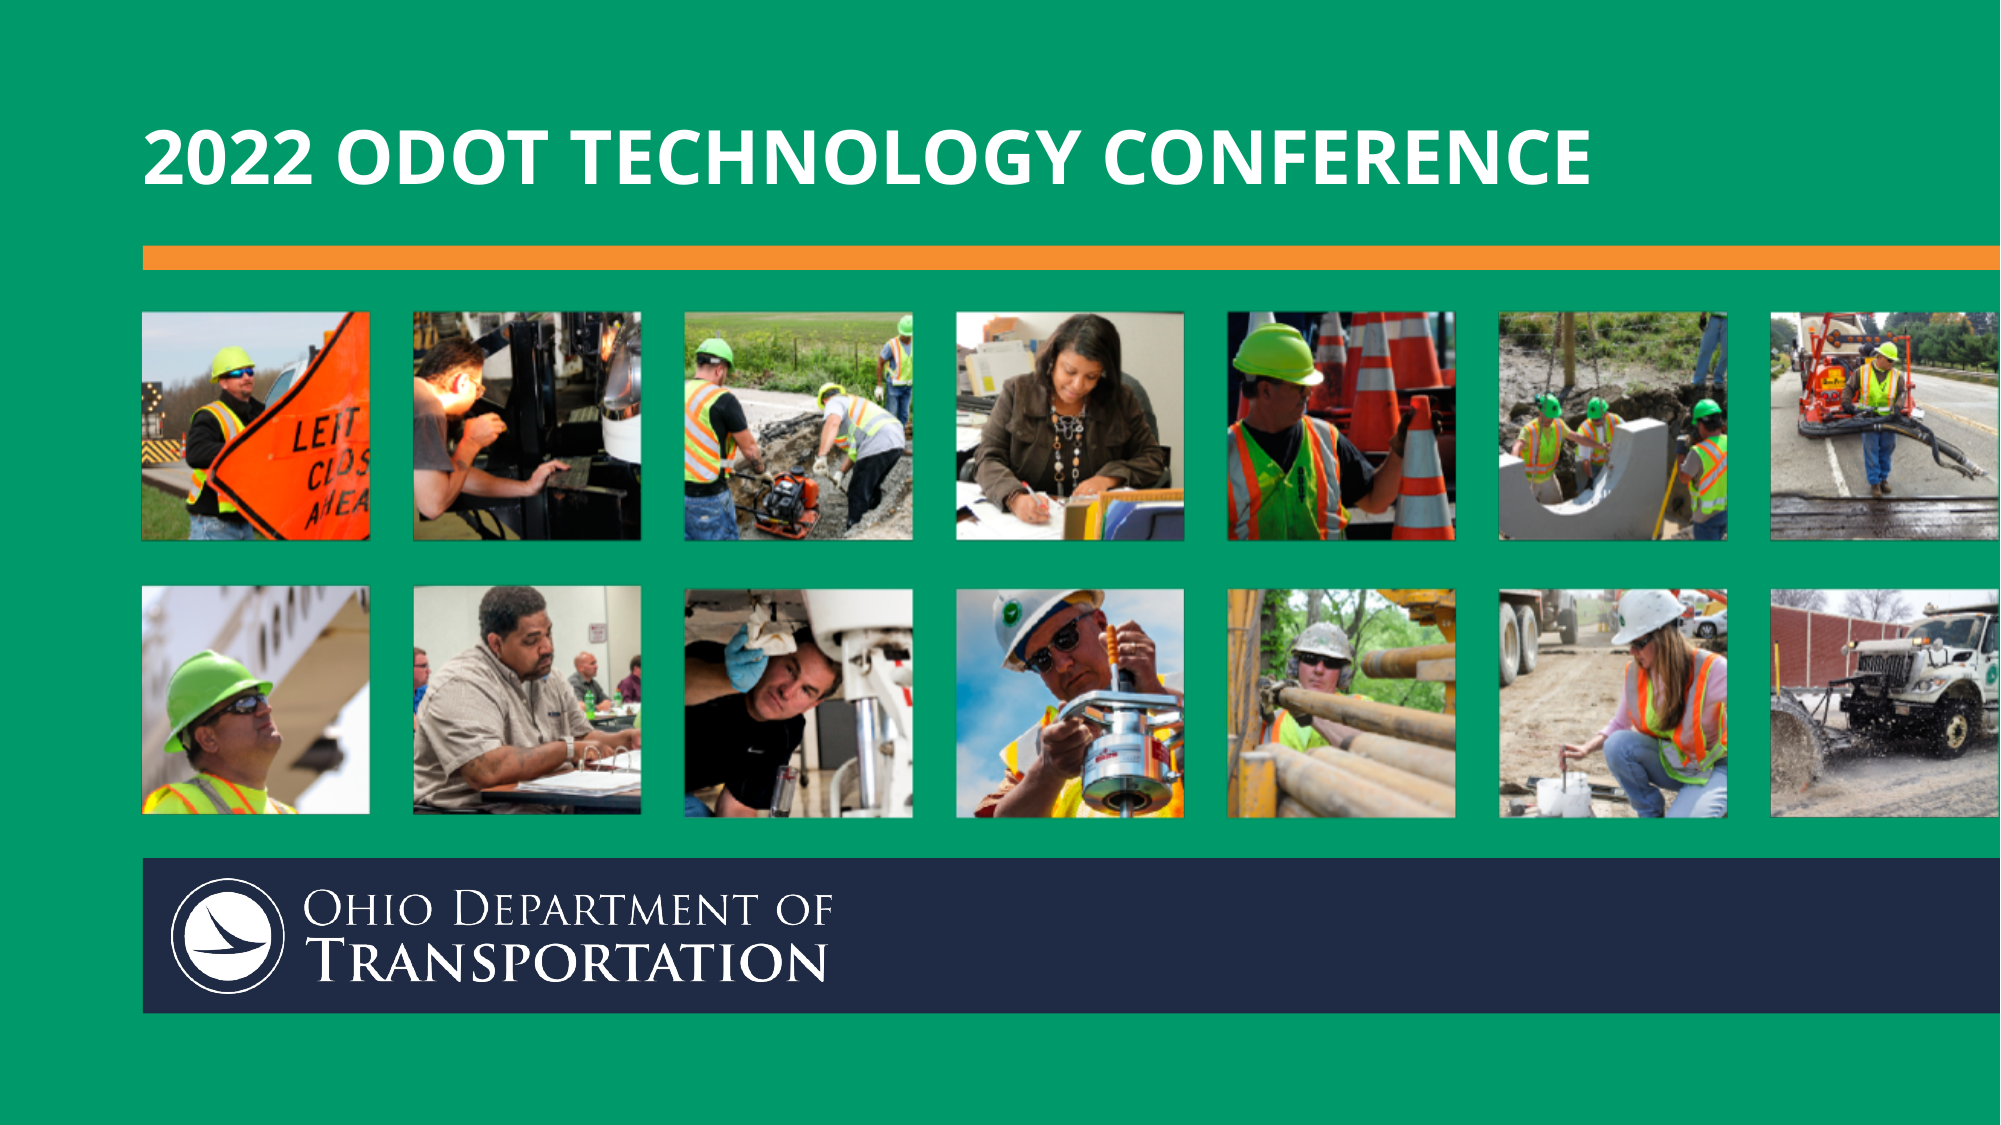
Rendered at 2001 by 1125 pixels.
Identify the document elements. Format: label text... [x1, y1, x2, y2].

picture [99, 270, 2001, 856]
picture [171, 878, 832, 994]
title 2022 ODOT Technology Conference [142, 78, 2000, 230]
